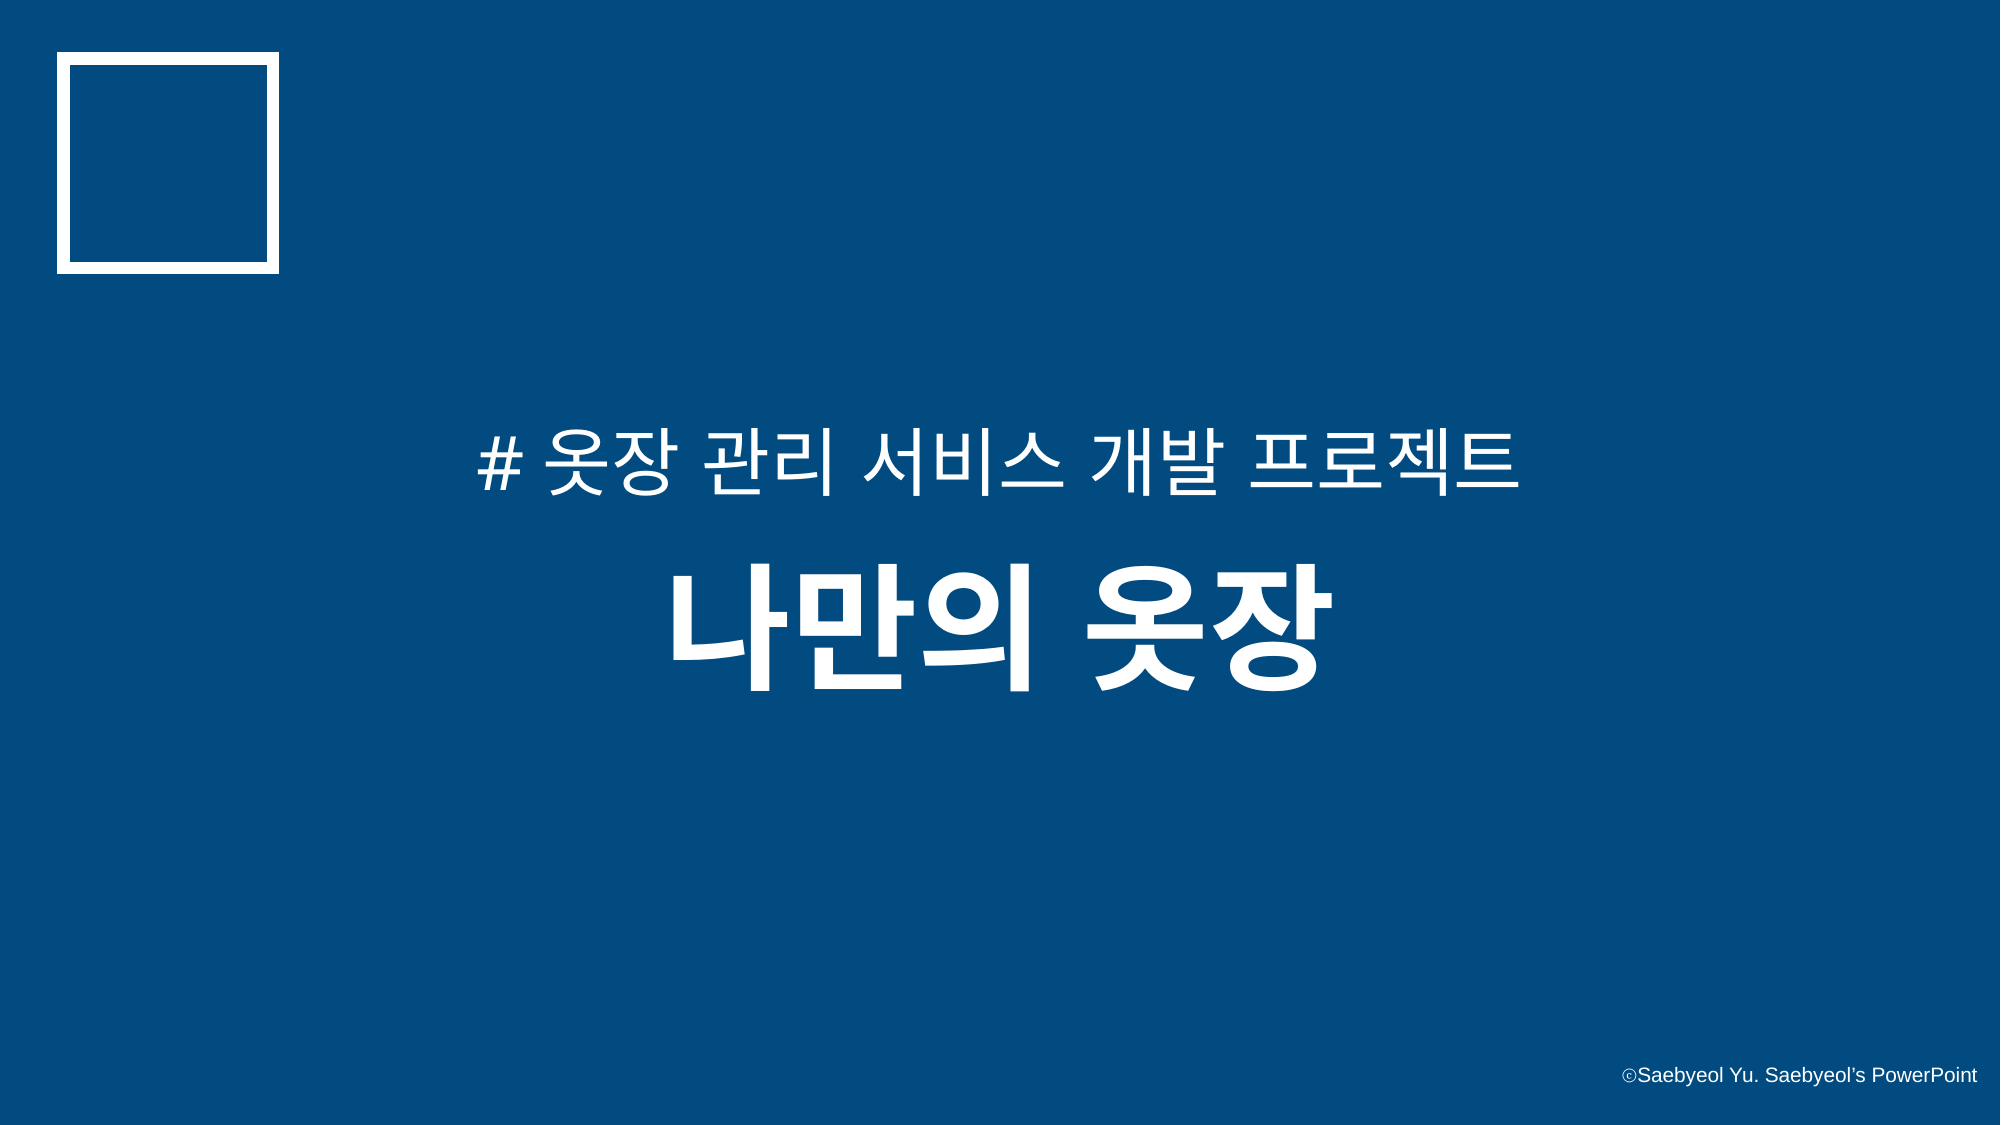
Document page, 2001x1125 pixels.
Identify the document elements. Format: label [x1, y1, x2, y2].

text_box [499, 408, 1501, 717]
text_box [62, 57, 274, 269]
